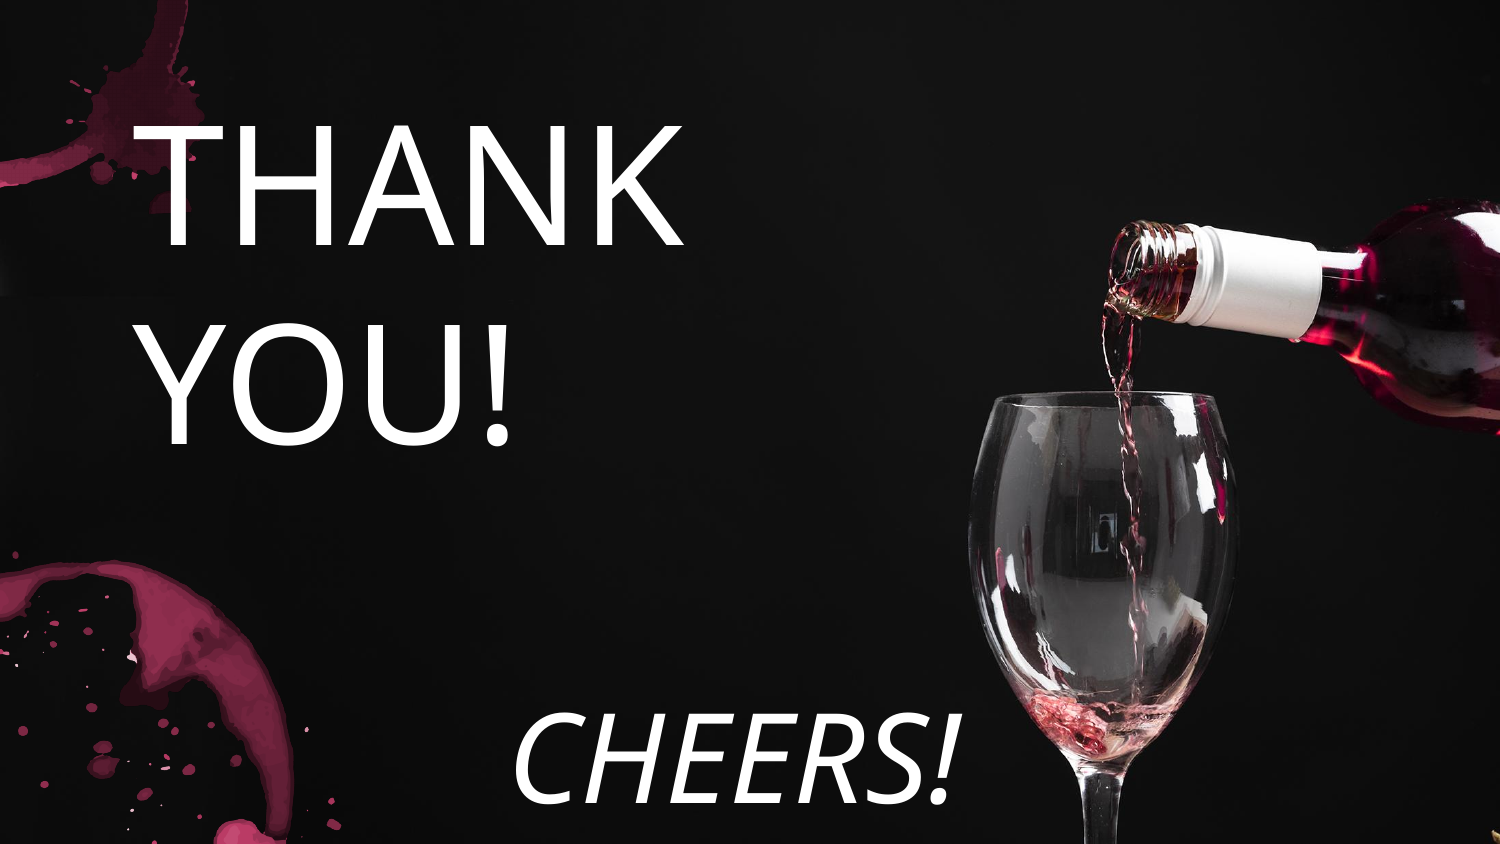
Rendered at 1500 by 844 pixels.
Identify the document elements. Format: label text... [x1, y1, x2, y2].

title THANK YOU! CHEERS! [116, 63, 1051, 711]
picture [0, 0, 1500, 844]
